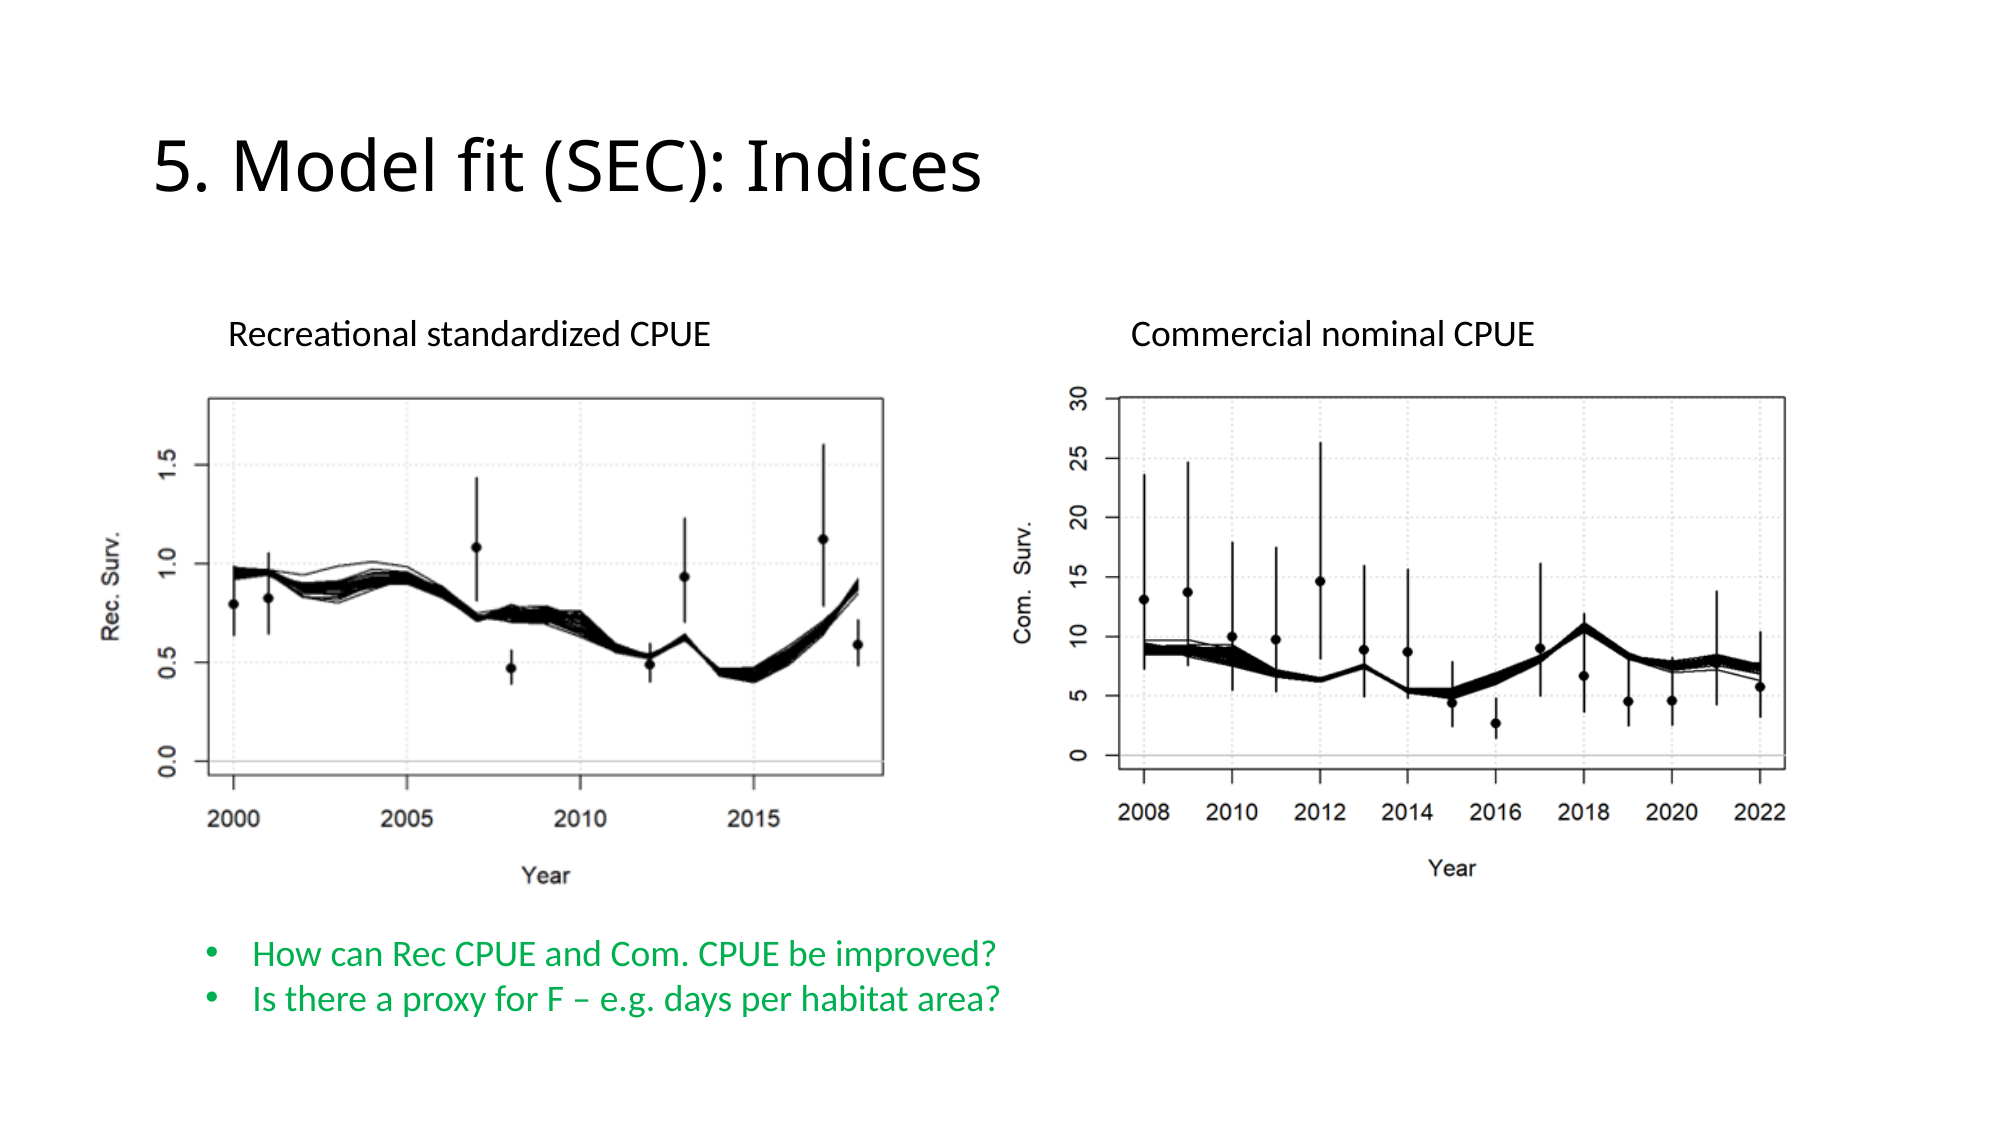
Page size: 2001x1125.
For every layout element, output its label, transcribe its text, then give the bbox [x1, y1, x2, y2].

title 5. Model fit (SEC): Indices [137, 59, 1863, 278]
picture [1005, 283, 1844, 912]
picture [93, 283, 943, 920]
text_box How can Rec CPUE and Com. CPUE be improved? Is there a proxy for F – e.g. days per habitat area? [190, 921, 1401, 1027]
